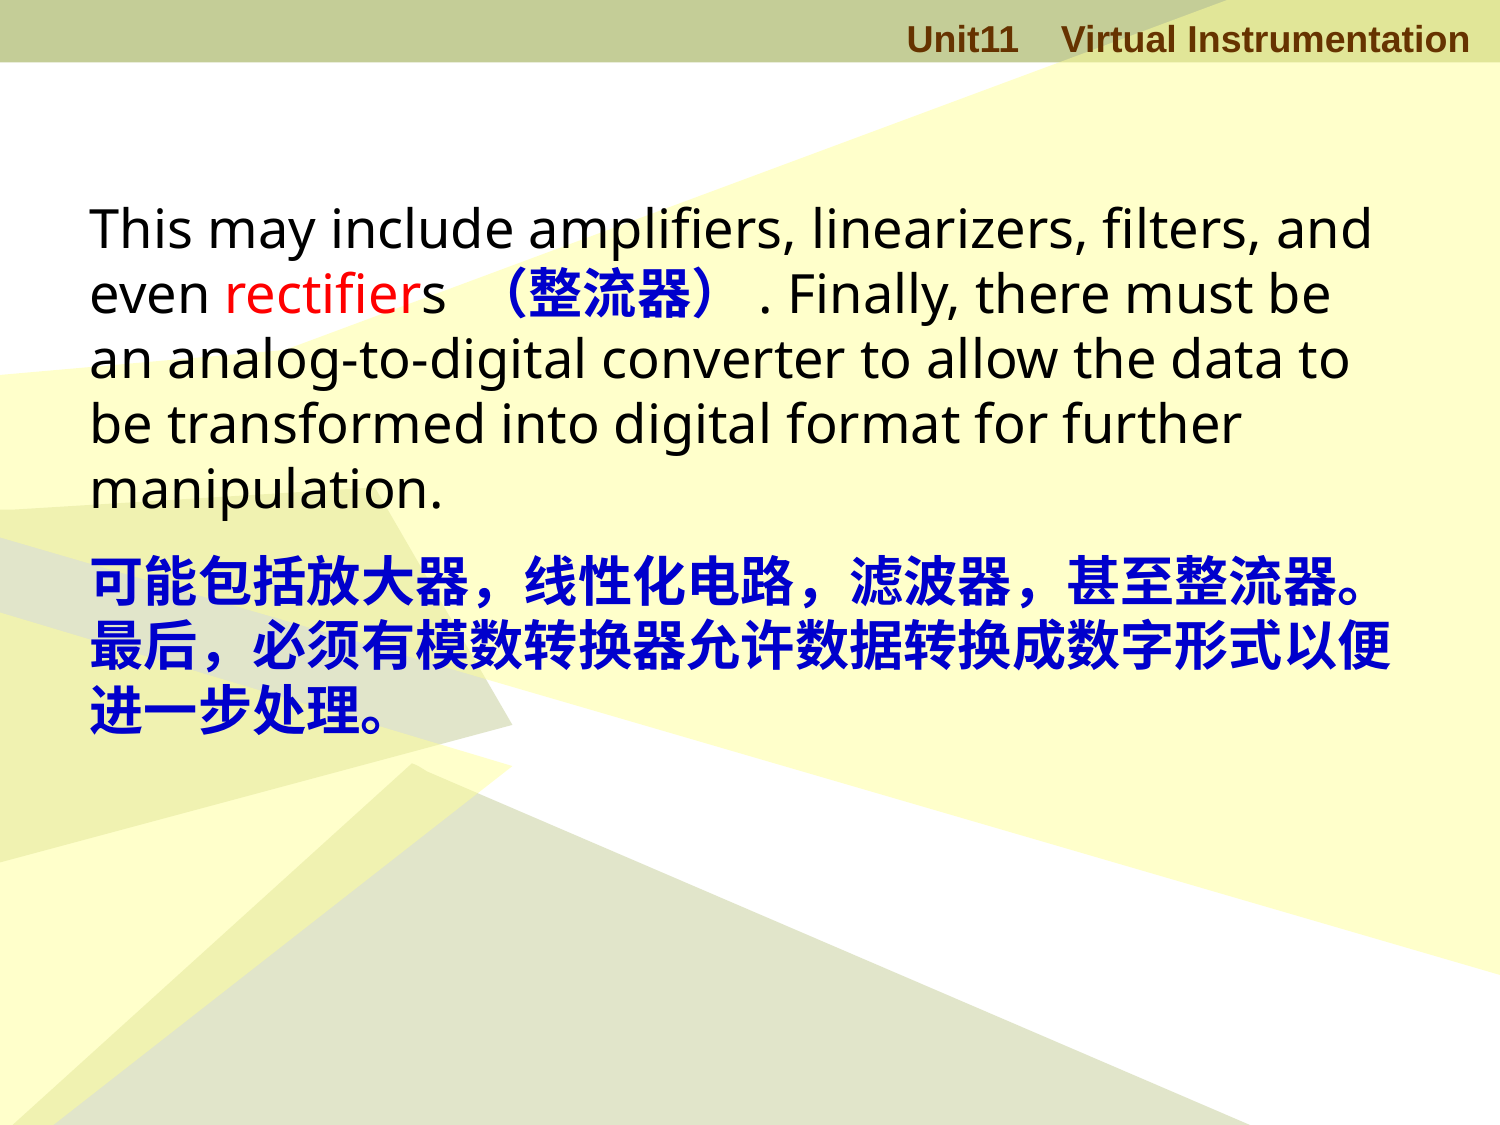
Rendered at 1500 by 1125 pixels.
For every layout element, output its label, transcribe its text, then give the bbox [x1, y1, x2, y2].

text_box This may include amplifiers, linearizers, filters, and even rectifiers （整流器）. Finally, there must be an analog-to-digital converter to allow the data to be transformed into digital format for further manipulation. 可能包括放大器，线性化电路，滤波器，甚至整流器。最后，必须有模数转换器允许数据转换成数字形式以便进一步处理。 [74, 187, 1425, 749]
